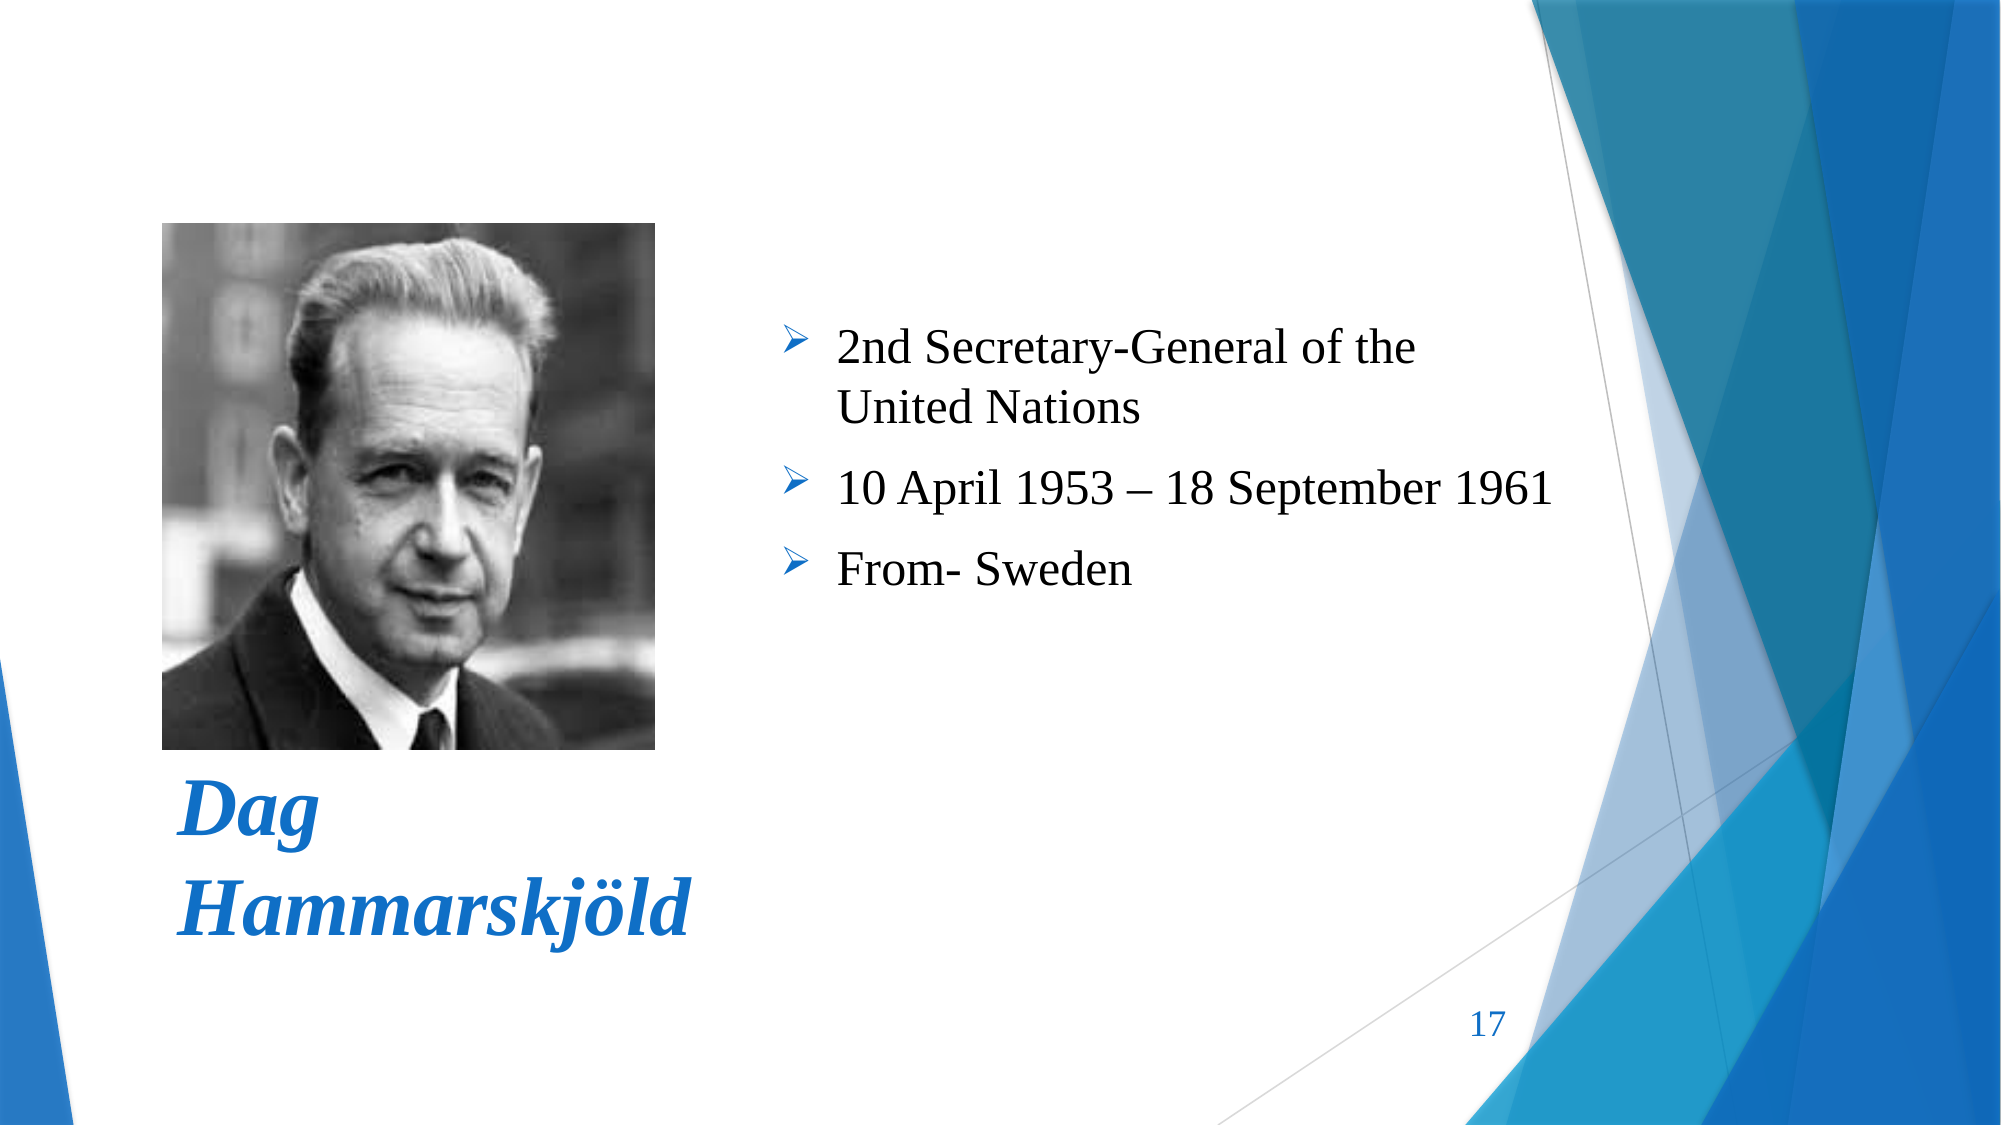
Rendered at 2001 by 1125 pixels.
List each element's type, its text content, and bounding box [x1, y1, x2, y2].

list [162, 223, 656, 751]
title Dag Hammarskjöld [162, 724, 766, 1010]
slide_number 17 [1409, 991, 1522, 1051]
list 2nd Secretary-General of the United Nations 10 April 1953 – 18 September 1961 From- Sweden [765, 306, 1574, 687]
